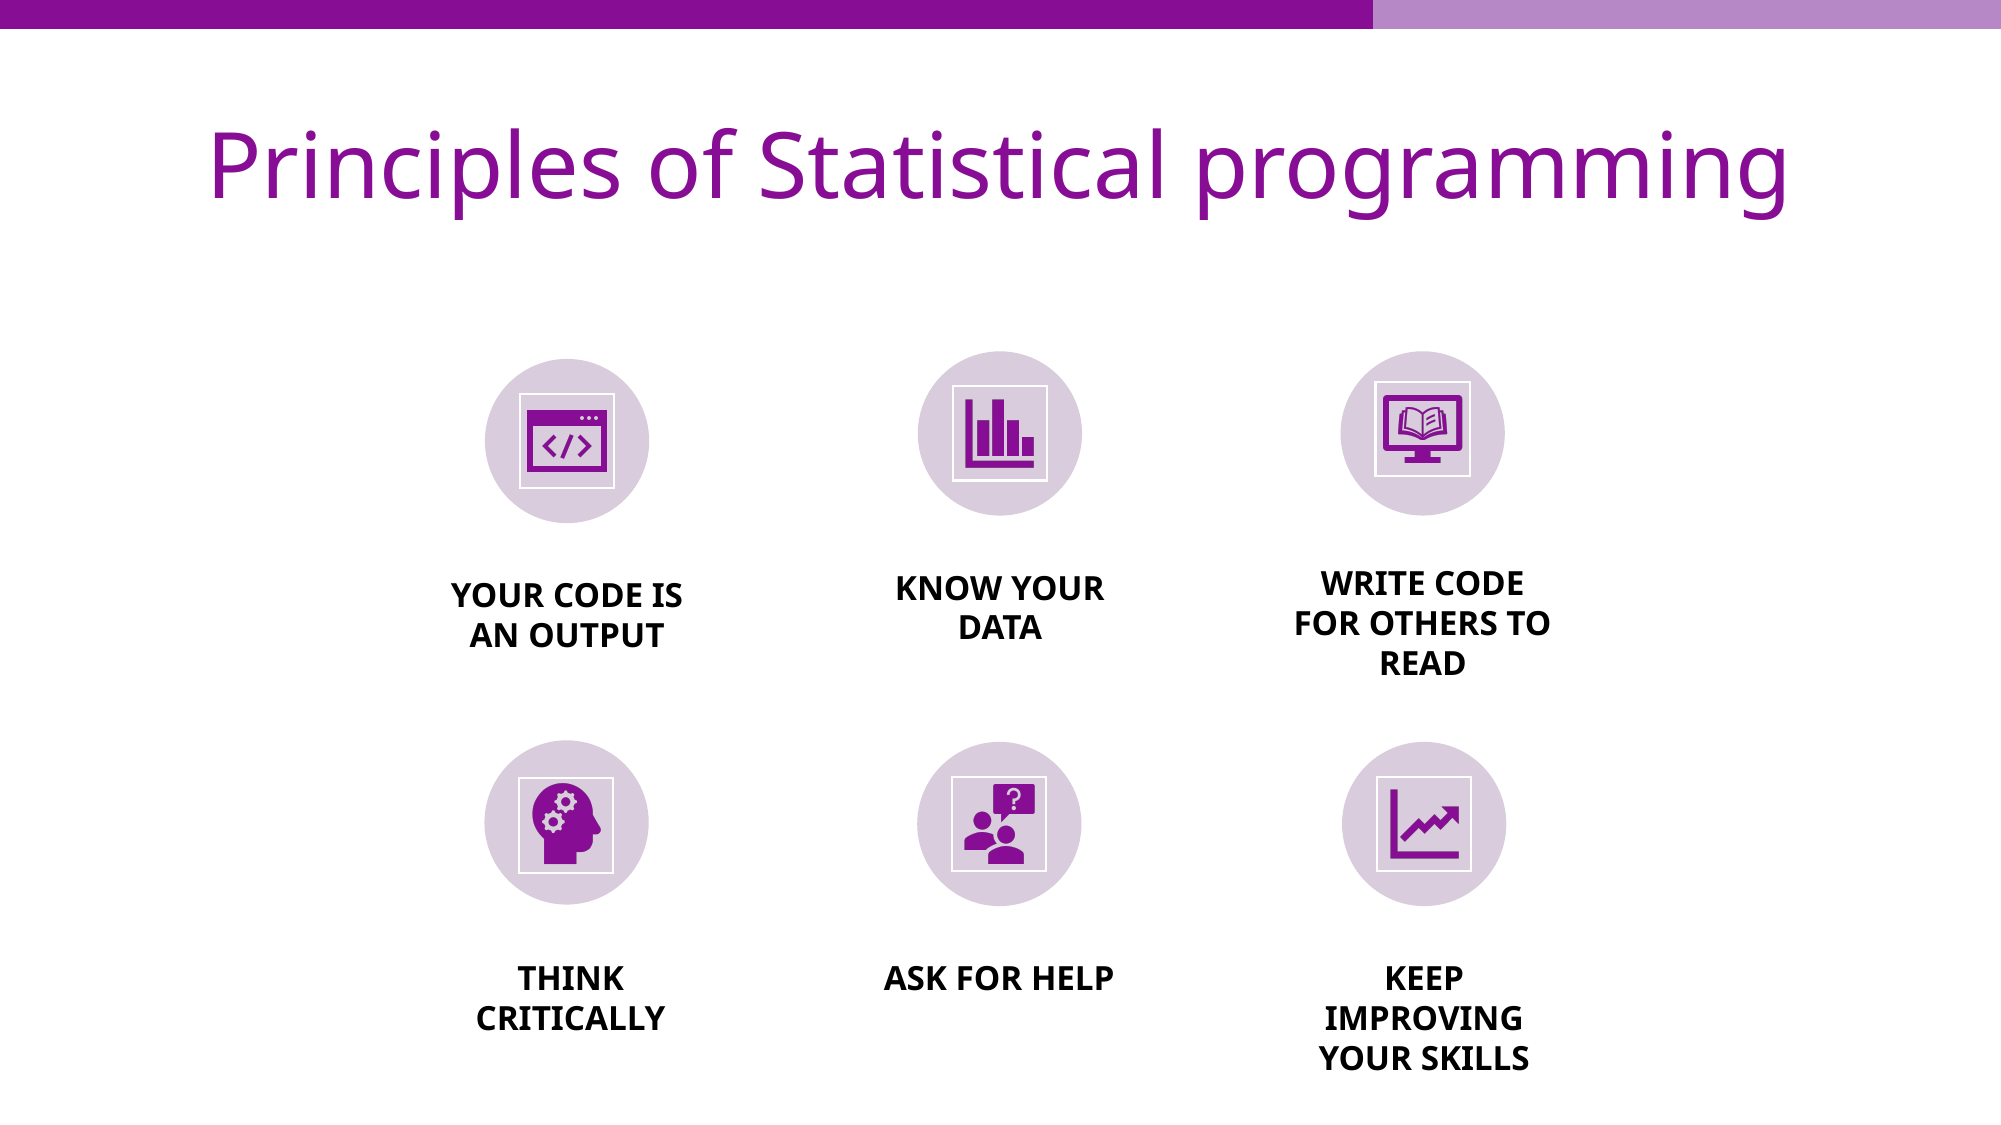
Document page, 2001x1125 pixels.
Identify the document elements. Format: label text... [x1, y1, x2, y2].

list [420, 351, 2000, 1066]
title Principles of Statistical programming [137, 59, 1863, 278]
